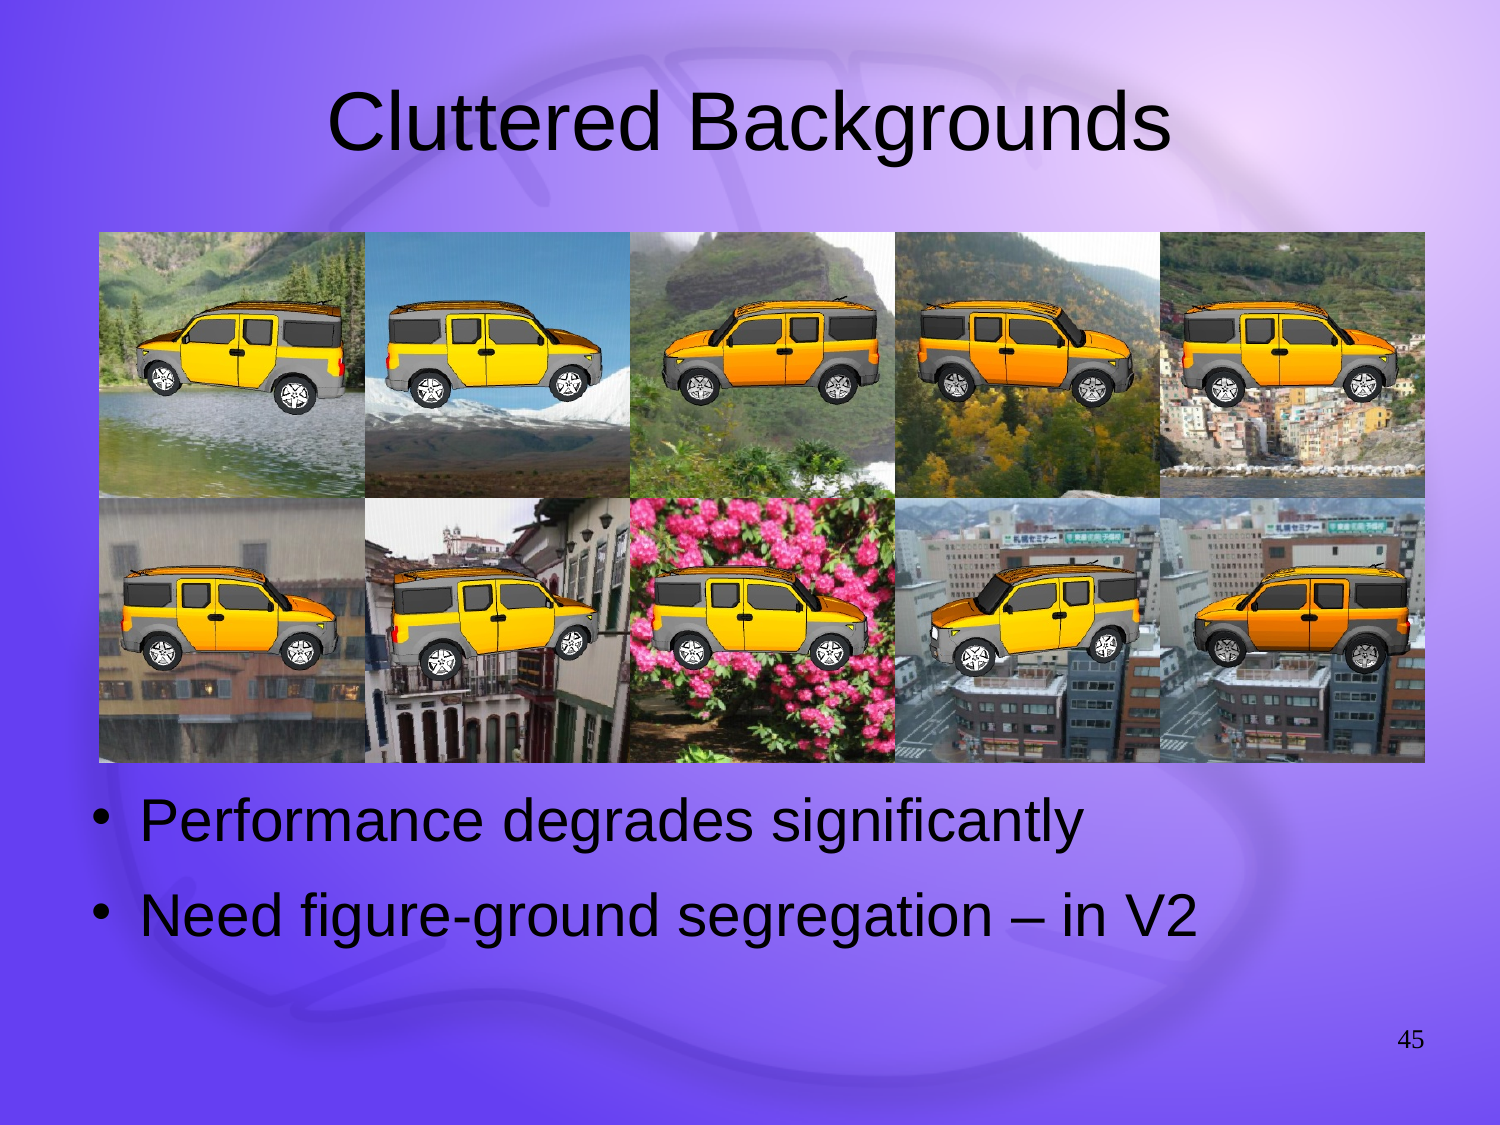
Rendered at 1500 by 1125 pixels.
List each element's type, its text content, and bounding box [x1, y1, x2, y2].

title Cluttered Backgrounds [74, 44, 1425, 201]
slide_number 45 [1075, 1024, 1425, 1103]
picture [0, 0, 1500, 1125]
list Performance degrades significantly Need figure-ground segregation – in V2 [74, 787, 1425, 1006]
